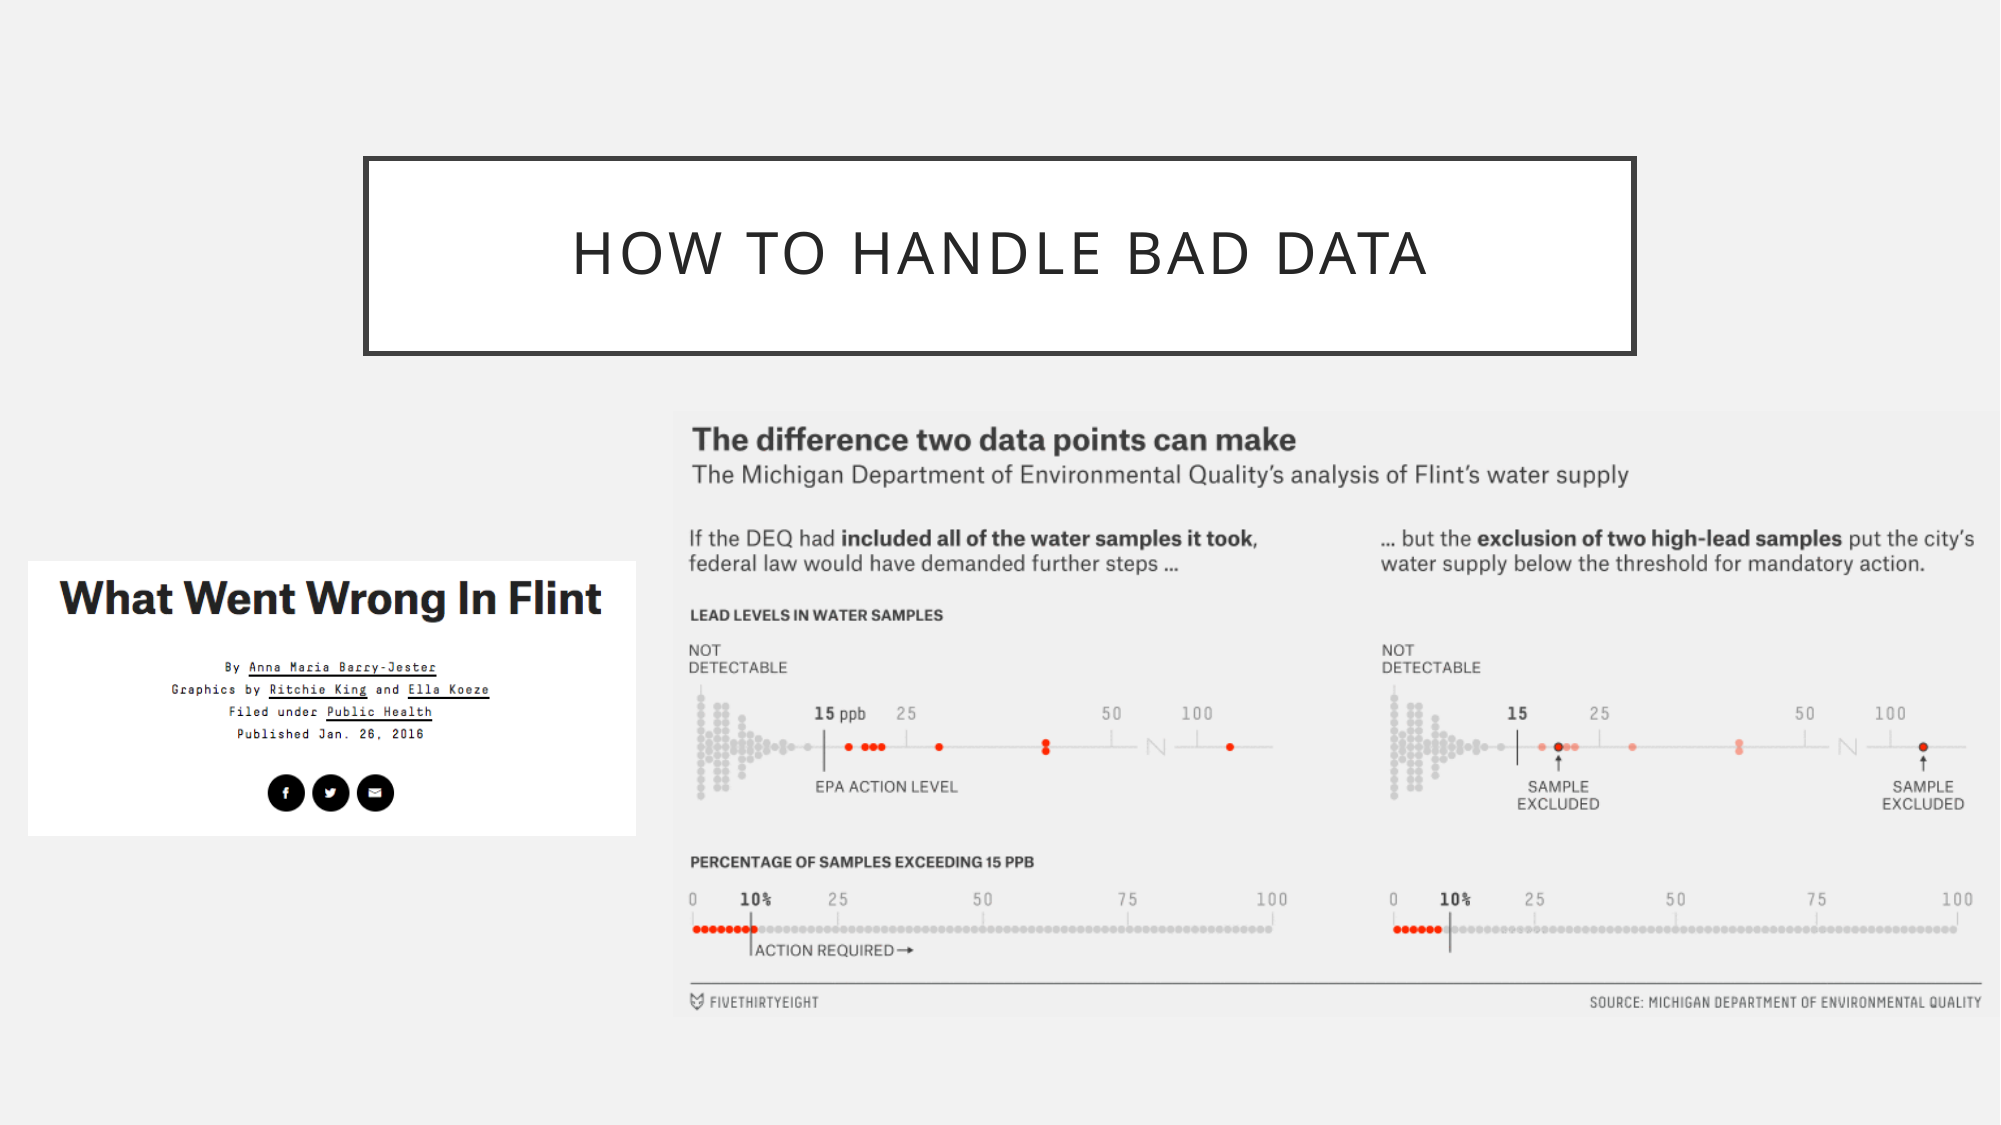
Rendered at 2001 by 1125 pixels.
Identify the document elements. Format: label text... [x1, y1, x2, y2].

title How to handle bad data [363, 156, 1637, 356]
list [28, 561, 636, 836]
picture [673, 411, 2000, 1017]
